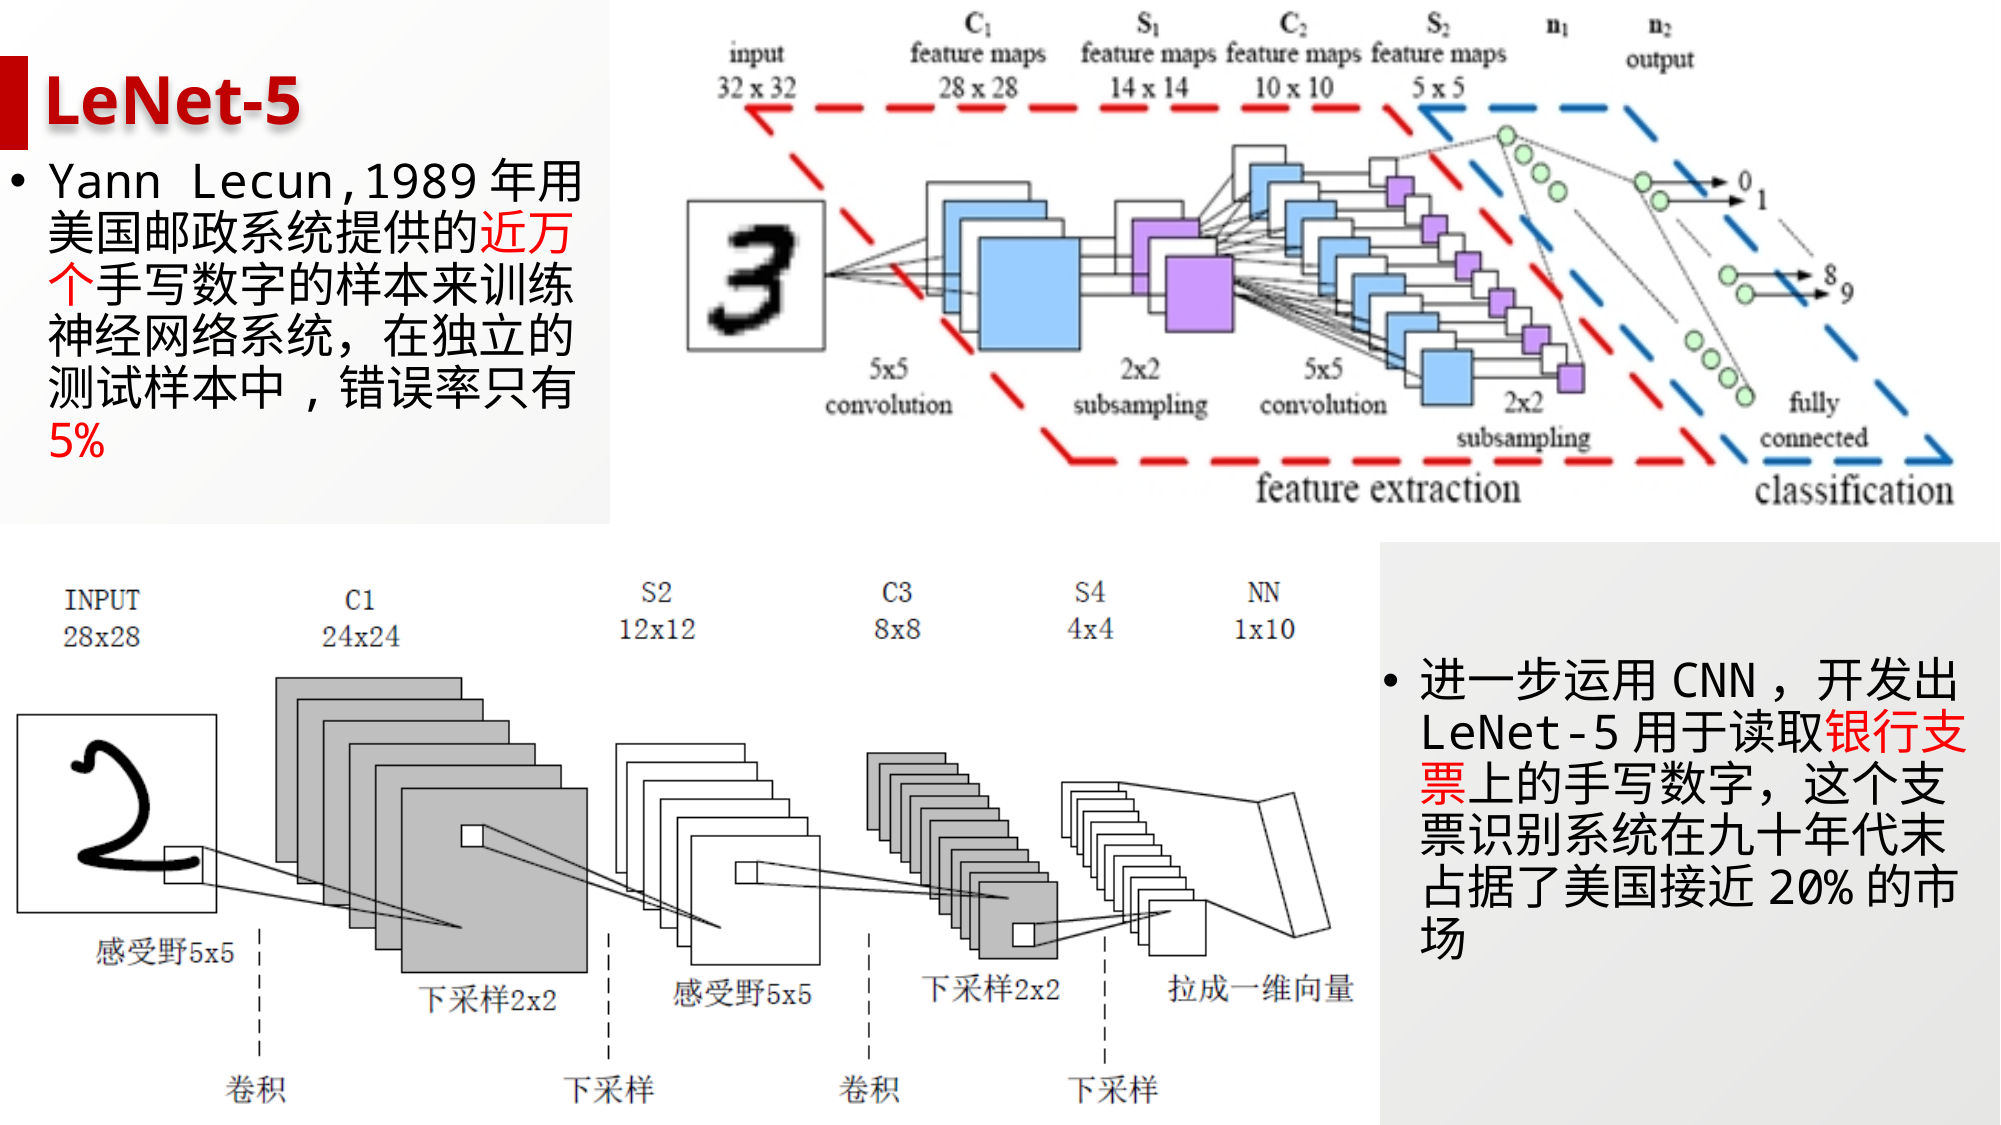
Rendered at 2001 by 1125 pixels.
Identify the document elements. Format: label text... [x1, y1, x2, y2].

text_box 进一步运用CNN，开发出LeNet-5用于读取银行支票上的手写数字，这个支票识别系统在九十年代末占据了美国接近20%的市场 [1380, 649, 1988, 1125]
title LeNet-5 [28, 56, 610, 149]
text_box Yann Lecun,1989年用美国邮政系统提供的近万个手写数字的样本来训练神经网络系统，在独立的测试样本中,错误率只有5% [0, 149, 610, 524]
picture [0, 0, 2000, 1125]
